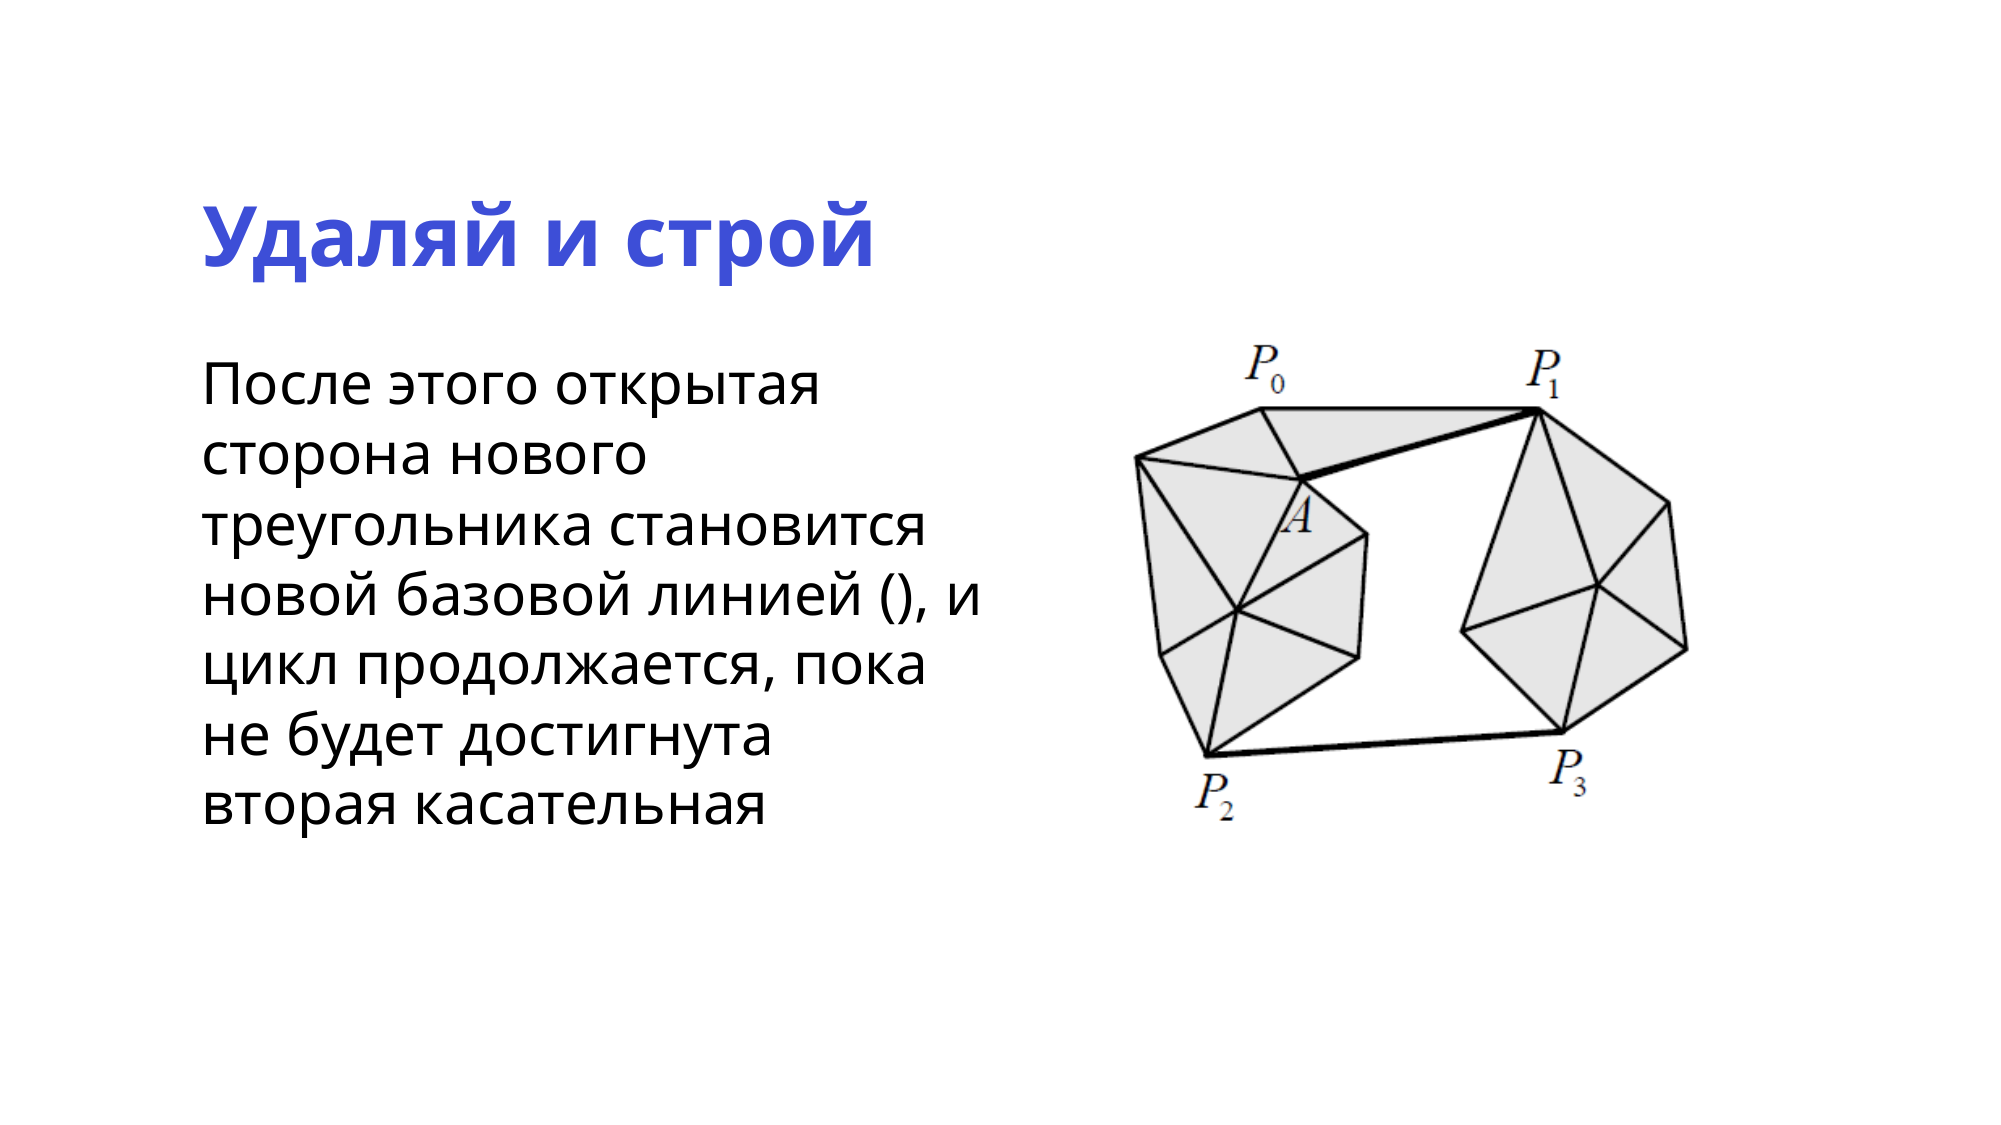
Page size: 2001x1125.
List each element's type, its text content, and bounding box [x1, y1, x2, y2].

picture [1129, 339, 1721, 827]
text_box Удаляй и строй [187, 187, 1820, 307]
